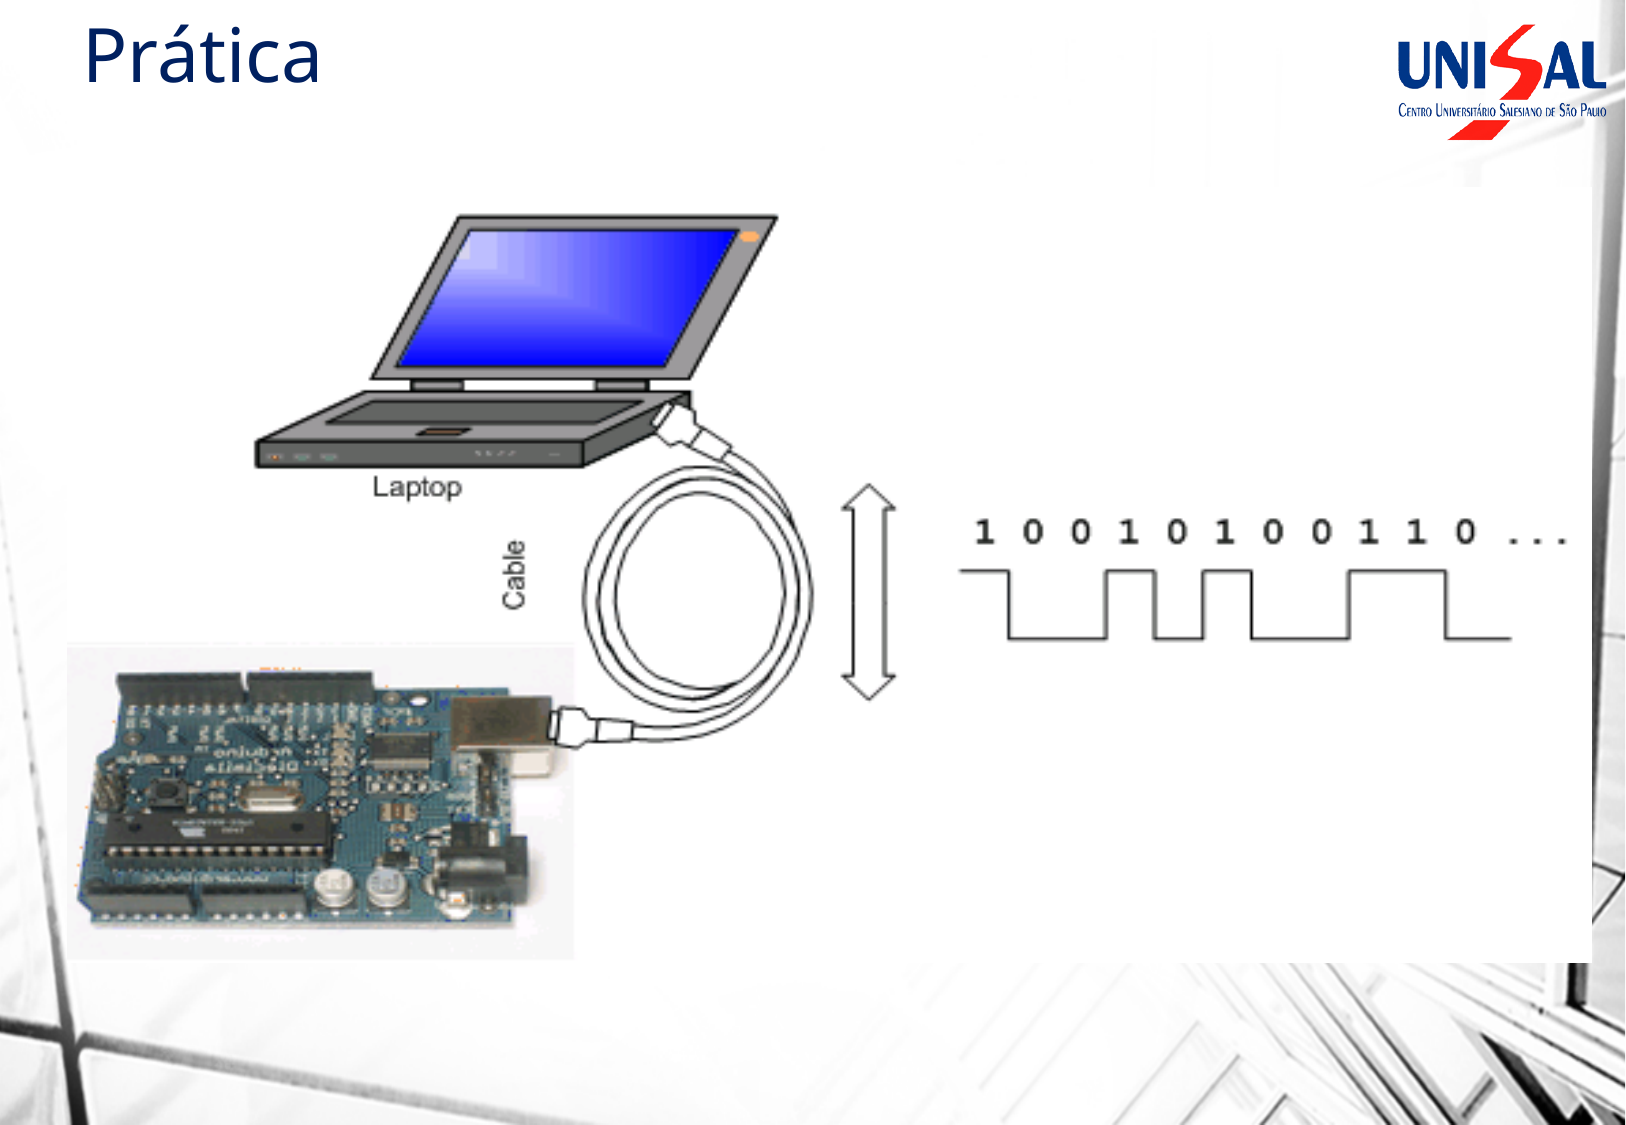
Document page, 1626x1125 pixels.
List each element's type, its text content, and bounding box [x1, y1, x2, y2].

text_box Prática [67, 0, 807, 105]
picture [0, 0, 1626, 1125]
